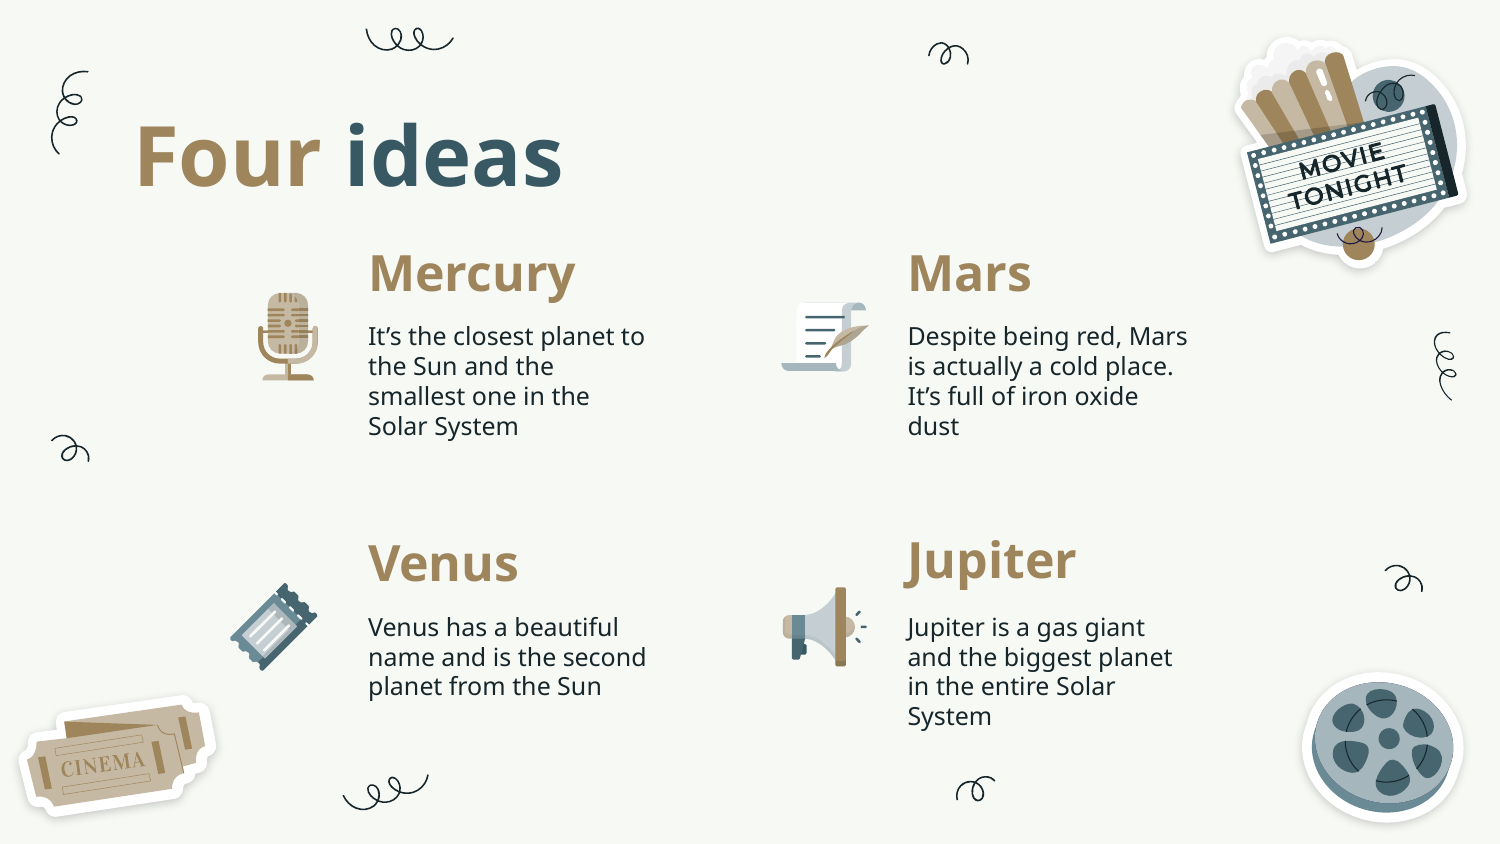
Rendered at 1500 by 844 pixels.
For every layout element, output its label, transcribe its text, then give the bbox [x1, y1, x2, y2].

subtitle It’s the closest planet to the Sun and the smallest one in the Solar System [353, 317, 669, 422]
subtitle Mercury [353, 236, 669, 317]
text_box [1242, 23, 1467, 266]
subtitle Venus [353, 526, 669, 607]
subtitle Mars [892, 236, 1208, 317]
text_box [24, 701, 211, 811]
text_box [781, 302, 870, 372]
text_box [782, 587, 868, 667]
subtitle Venus has a beautiful name and is the second planet from the Sun [353, 607, 669, 713]
subtitle Jupiter [892, 522, 1208, 604]
subtitle Jupiter is a gas giant and the biggest planet in the entire Solar System [892, 604, 1208, 713]
title Four ideas [118, 72, 1237, 167]
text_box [229, 582, 318, 671]
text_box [257, 292, 318, 381]
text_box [1305, 682, 1460, 813]
subtitle Despite being red, Mars is actually a cold place. It’s full of iron oxide dust [892, 317, 1208, 422]
